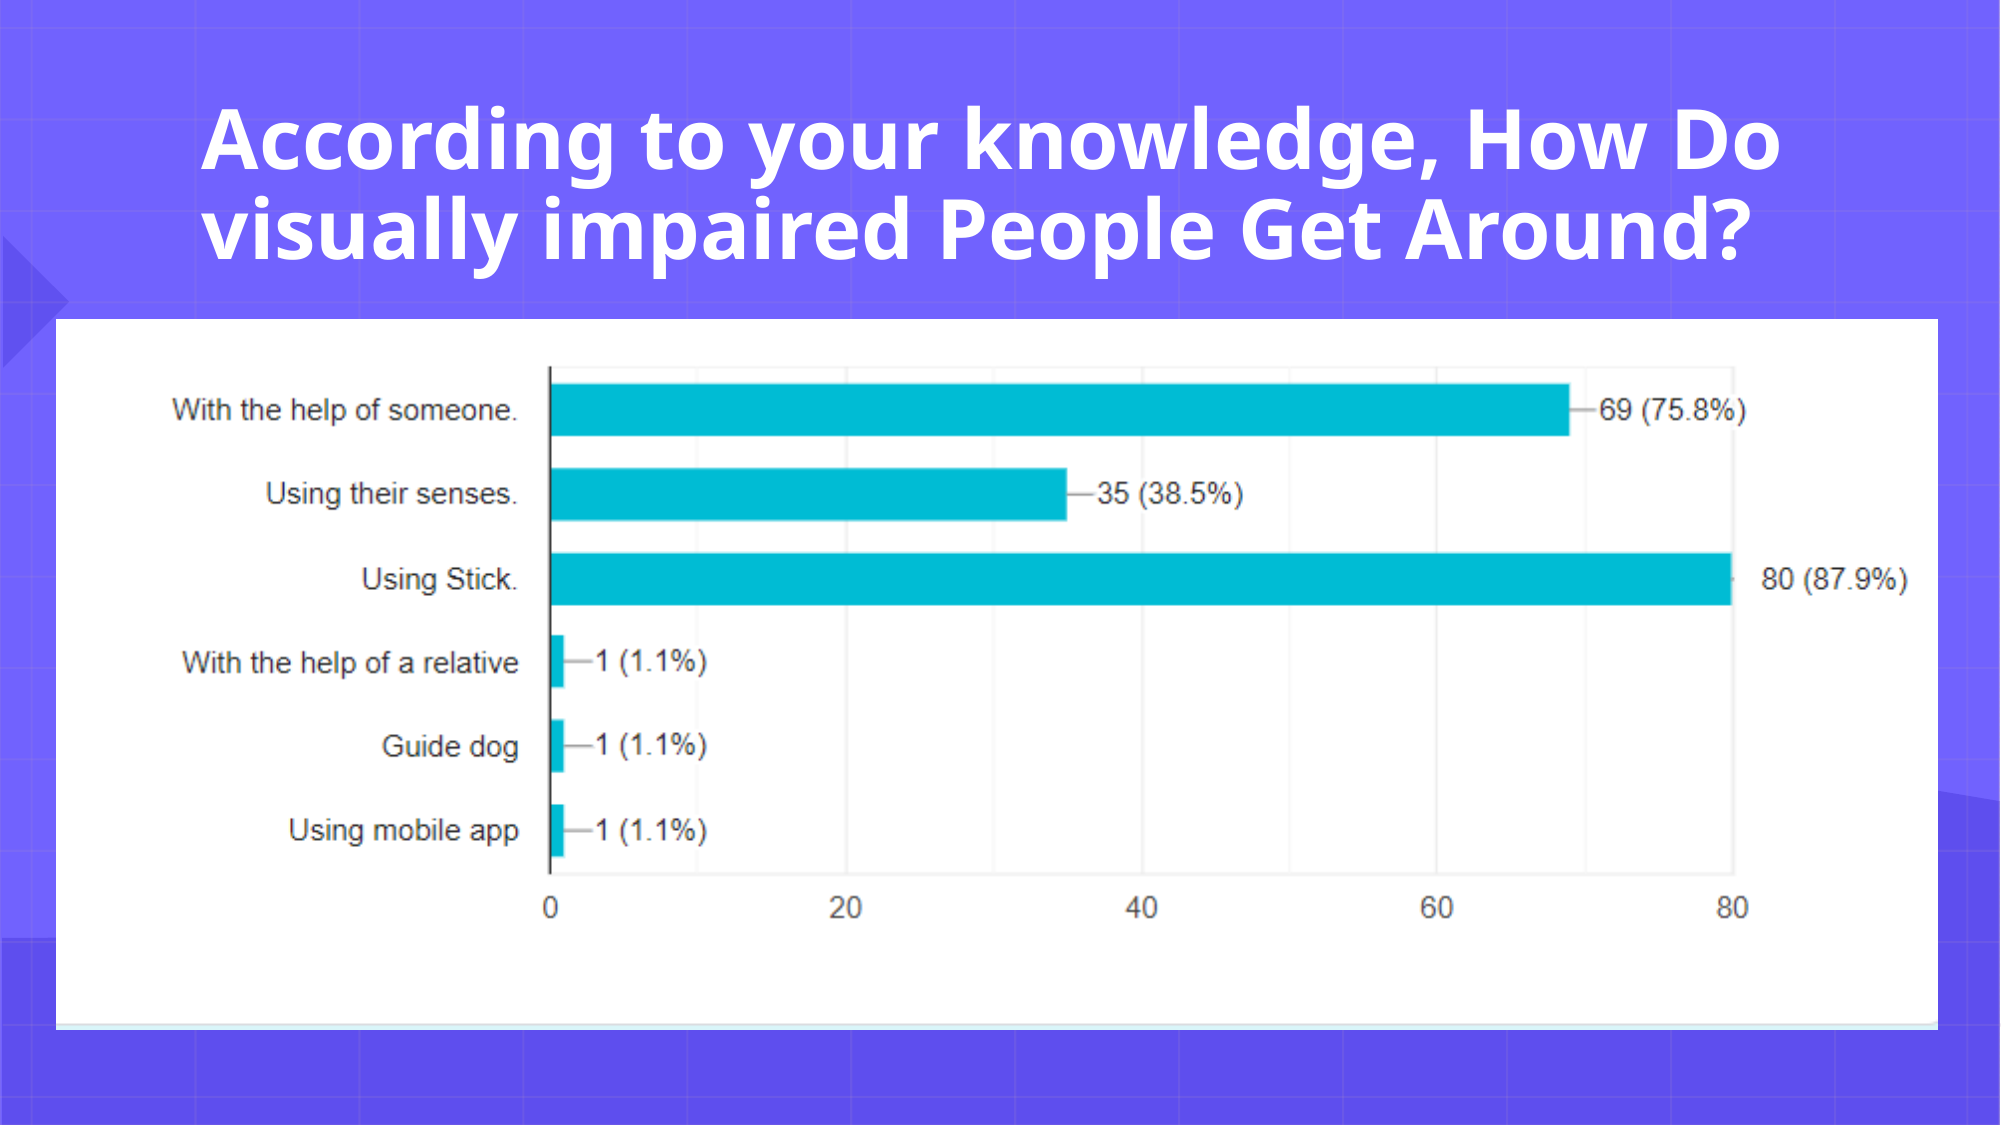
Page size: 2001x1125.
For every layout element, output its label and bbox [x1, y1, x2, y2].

picture [56, 319, 1938, 1031]
text_box [0, 0, 2000, 1125]
